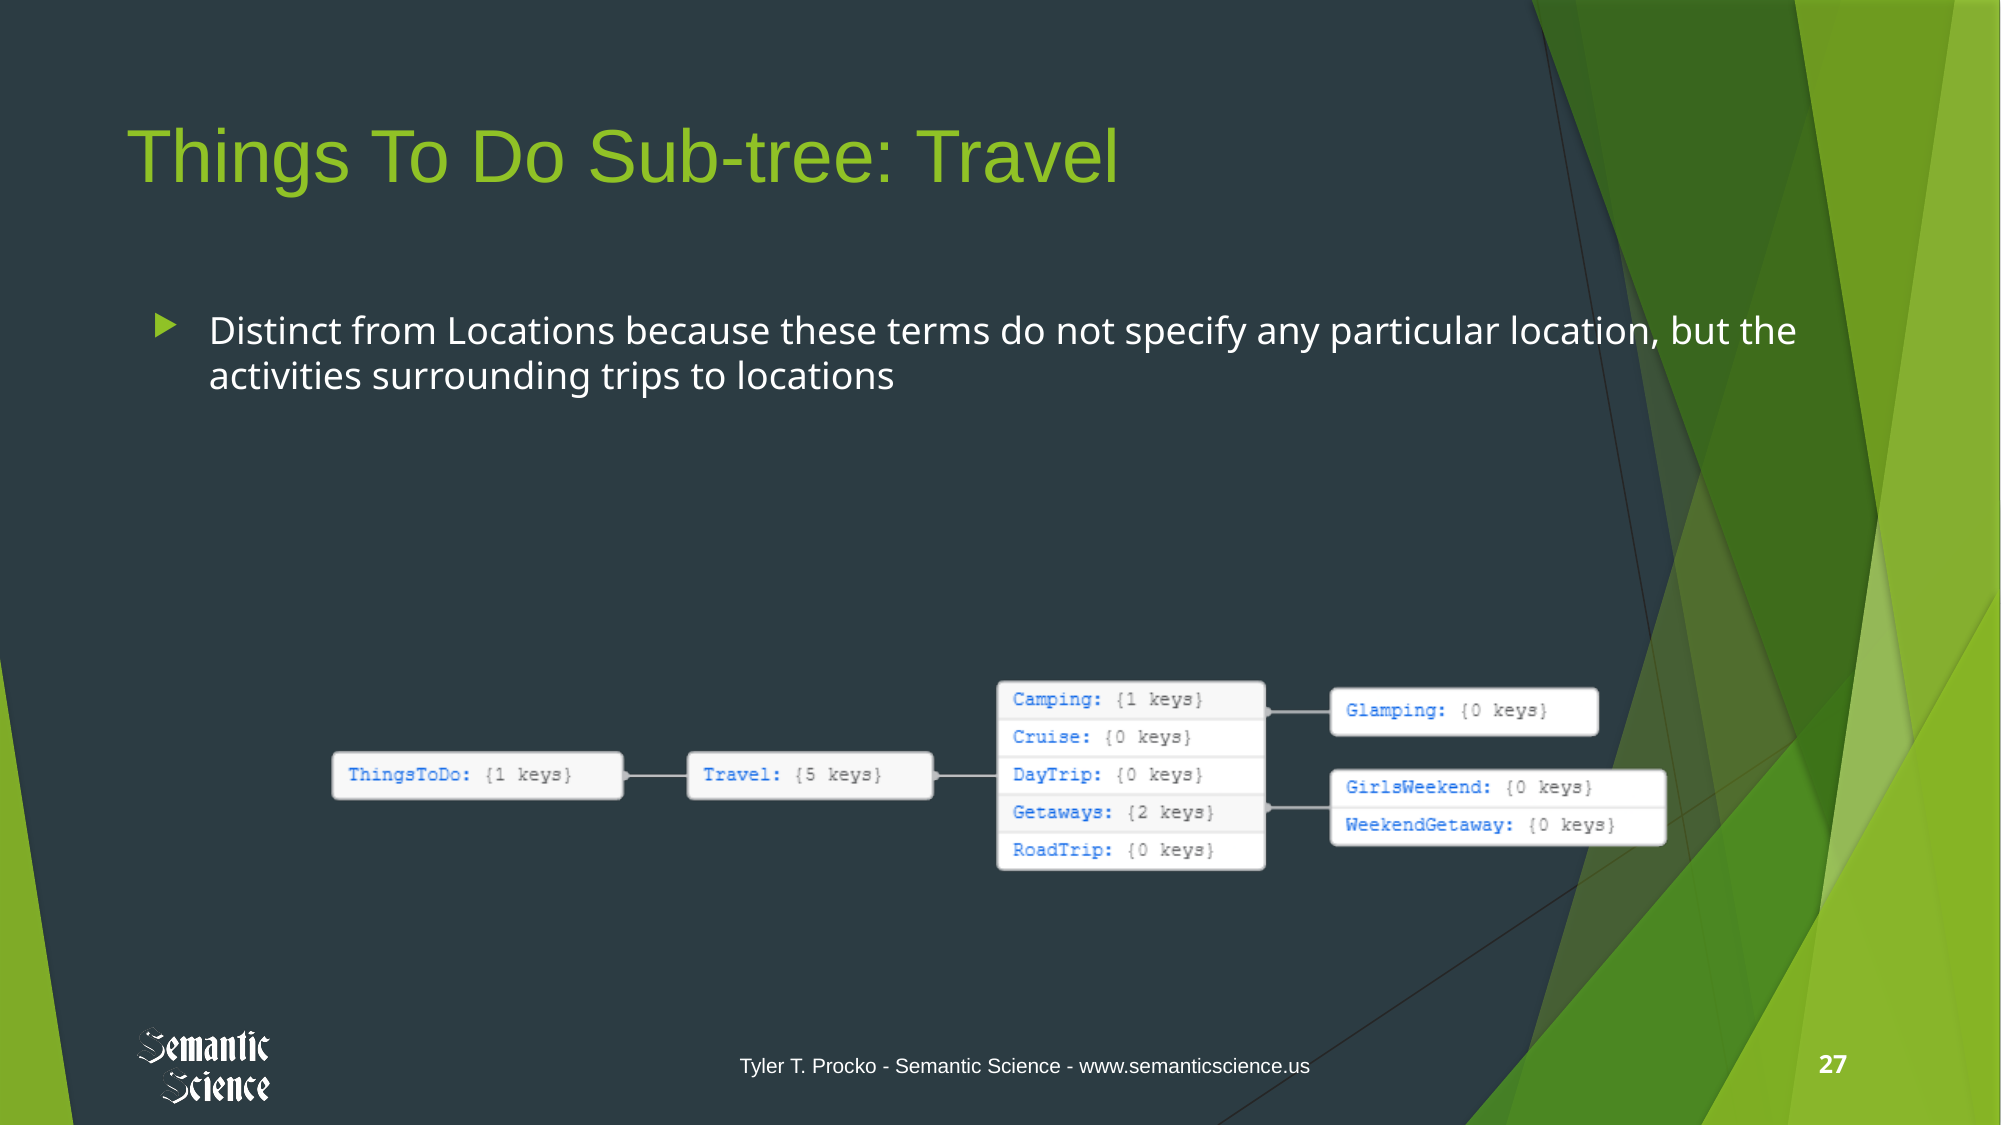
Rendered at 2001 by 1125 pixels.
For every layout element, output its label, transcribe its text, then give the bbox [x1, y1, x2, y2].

list Distinct from Locations because these terms do not specify any particular location, but the activities surrounding trips to locations [137, 299, 1863, 910]
picture [136, 1026, 270, 1104]
footer Tyler T. Procko - Semantic Science - www.semanticscience.us [724, 1035, 1466, 1096]
slide_number 27 [1738, 1035, 1863, 1096]
title Things To Do Sub-tree: Travel [111, 99, 1522, 317]
picture [314, 662, 1686, 889]
